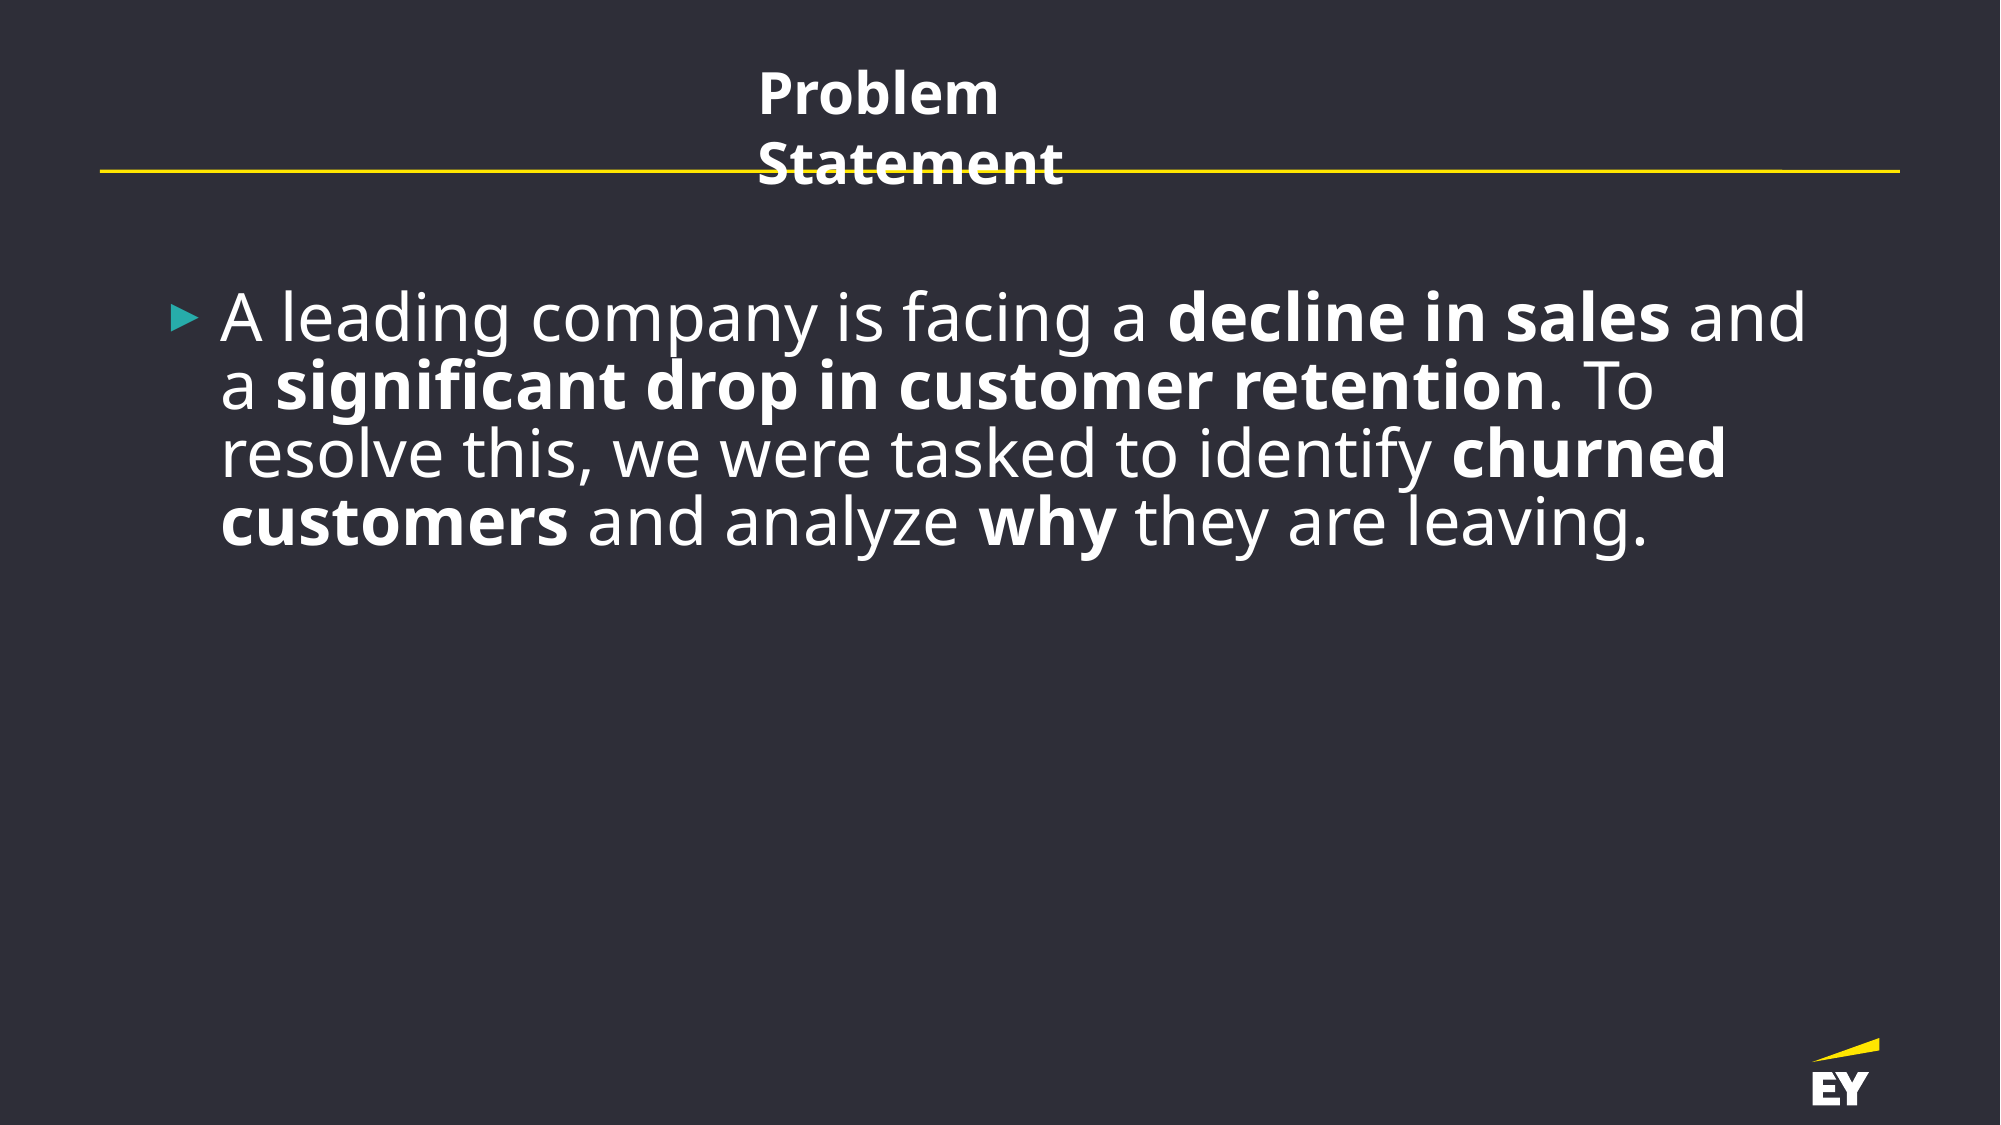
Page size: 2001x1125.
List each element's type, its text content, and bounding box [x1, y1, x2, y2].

text_box A leading company is facing a decline in sales and a significant drop in customer retention. To resolve this, we were tasked to identify churned customers and analyze why they are leaving. [161, 281, 1839, 559]
text_box Problem Statement [757, 49, 1243, 196]
